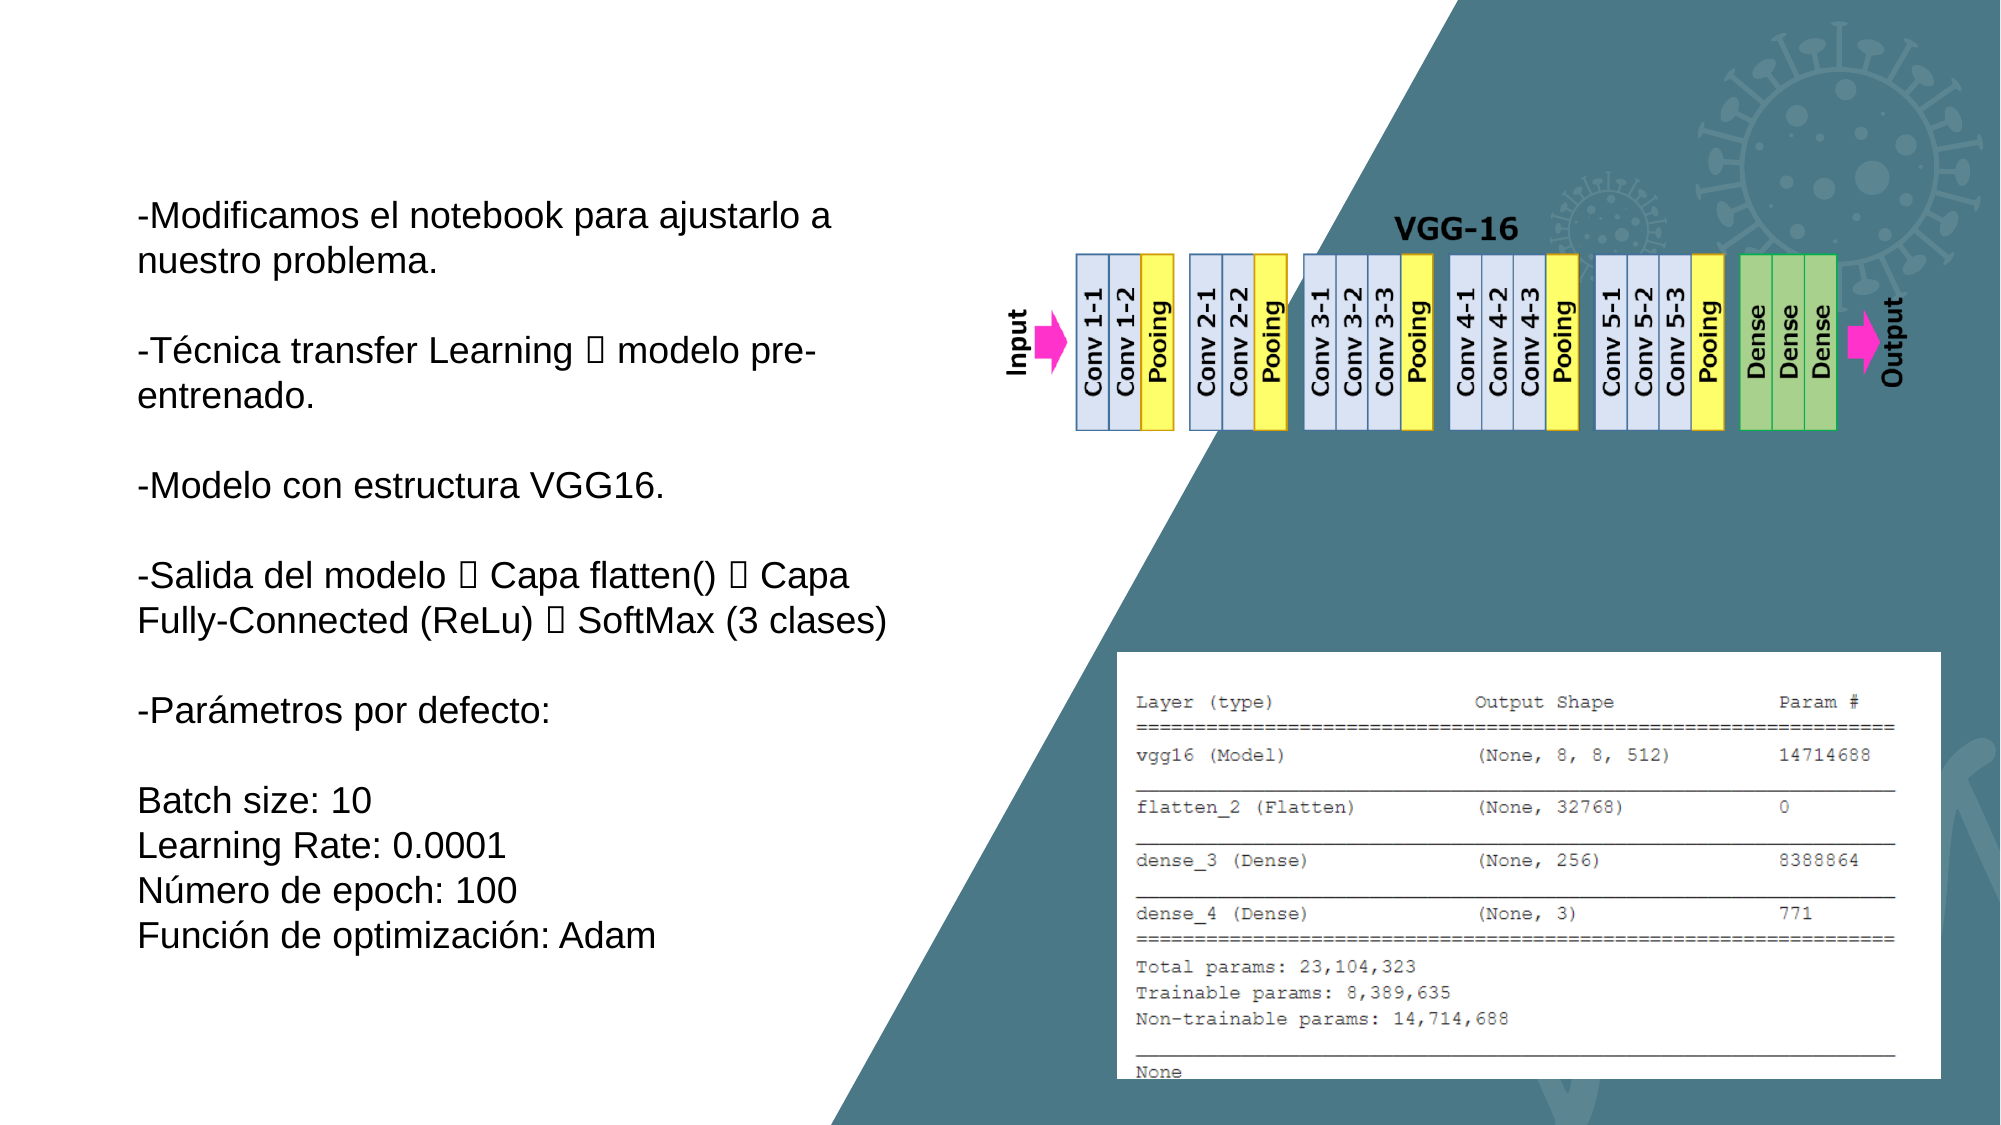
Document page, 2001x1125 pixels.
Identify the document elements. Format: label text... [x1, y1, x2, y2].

picture [987, 199, 1928, 431]
text_box -Modificamos el notebook para ajustarlo a nuestro problema. -Técnica transfer Learning  modelo pre-entrenado. -Modelo con estructura VGG16. -Salida del modelo  Capa flatten()  Capa Fully-Connected (ReLu)  SoftMax (3 clases) -Parámetros por defecto: Batch size: 10 Learning Rate: 0.0001 Número de epoch: 100 Función de optimización: Adam [122, 183, 946, 964]
picture [1117, 652, 1941, 1079]
